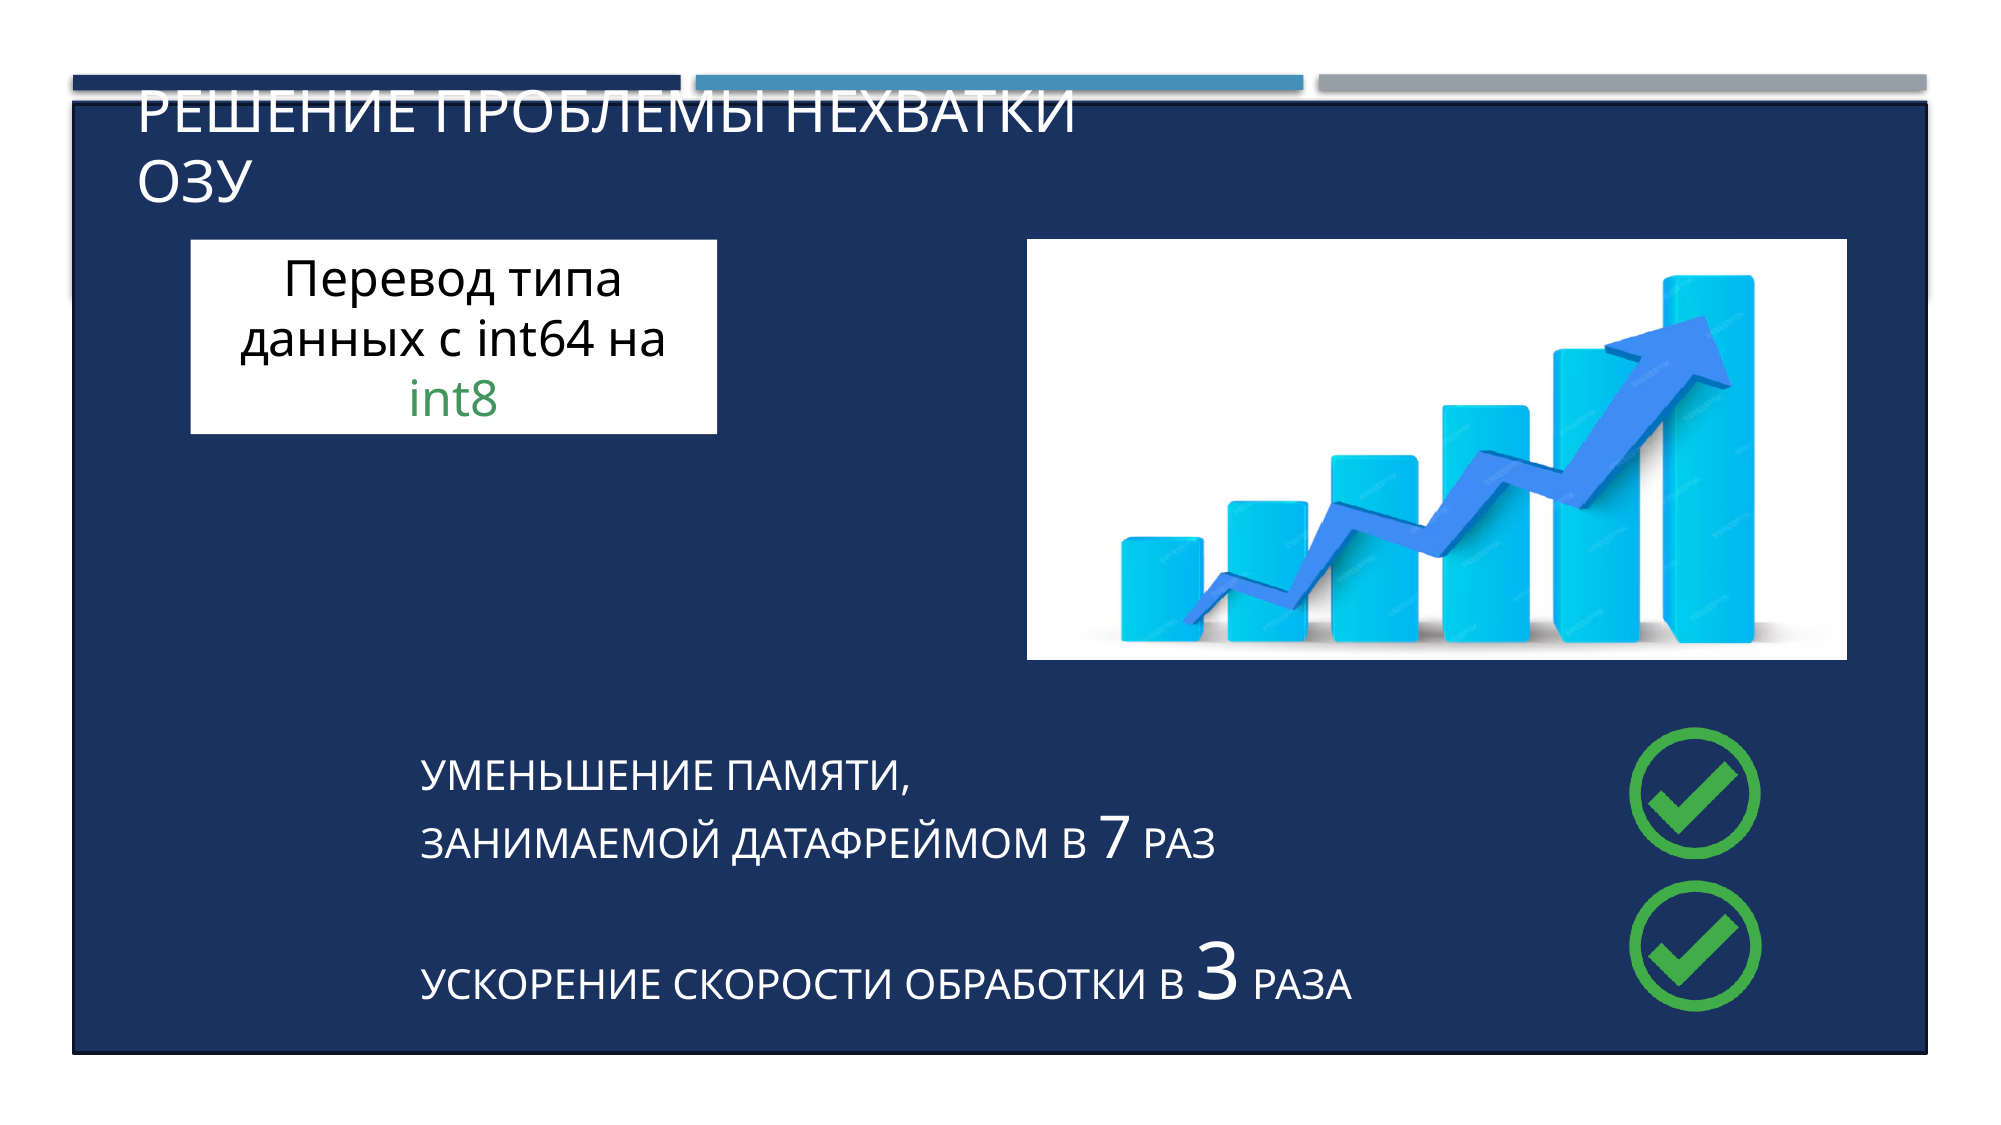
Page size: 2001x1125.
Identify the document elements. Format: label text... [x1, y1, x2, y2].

text_box [72, 103, 1928, 1055]
picture [1027, 238, 1848, 661]
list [104, 140, 1896, 792]
text_box Уменьшение памяти, занимаемой датафреймом в 7 раз ускорение скорости обработки в 3 раза [405, 803, 1595, 1023]
picture [1615, 691, 1774, 1048]
